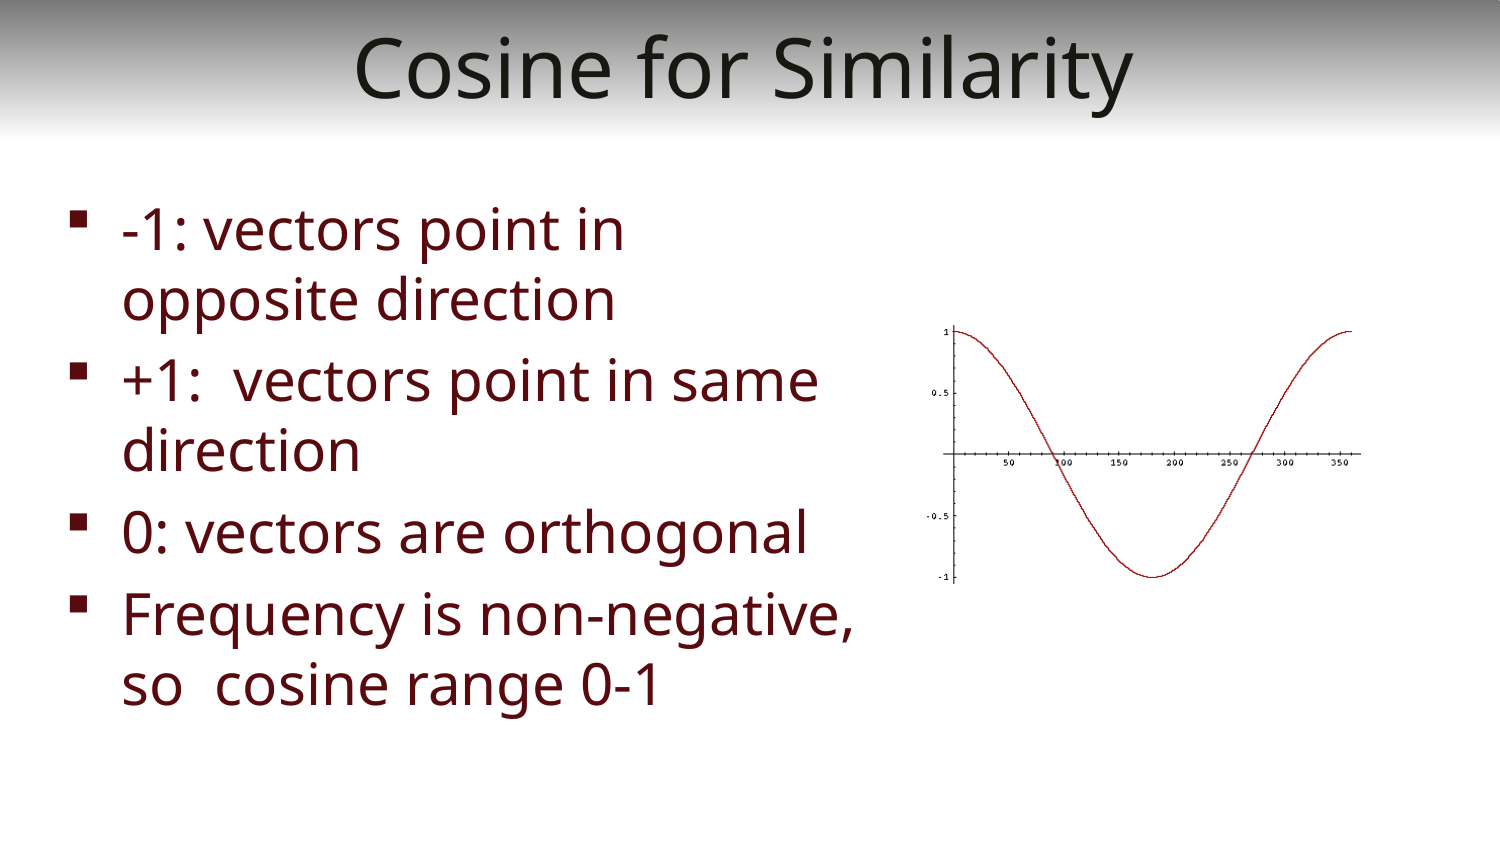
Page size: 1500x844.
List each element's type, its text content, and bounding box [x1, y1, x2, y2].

picture [924, 309, 1362, 601]
list -1: vectors point in opposite direction +1: vectors point in same direction 0: vectors are orthogonal Frequency is non-negative, so cosine range 0-1 [50, 184, 882, 682]
title Cosine for Similarity [12, 0, 1475, 132]
